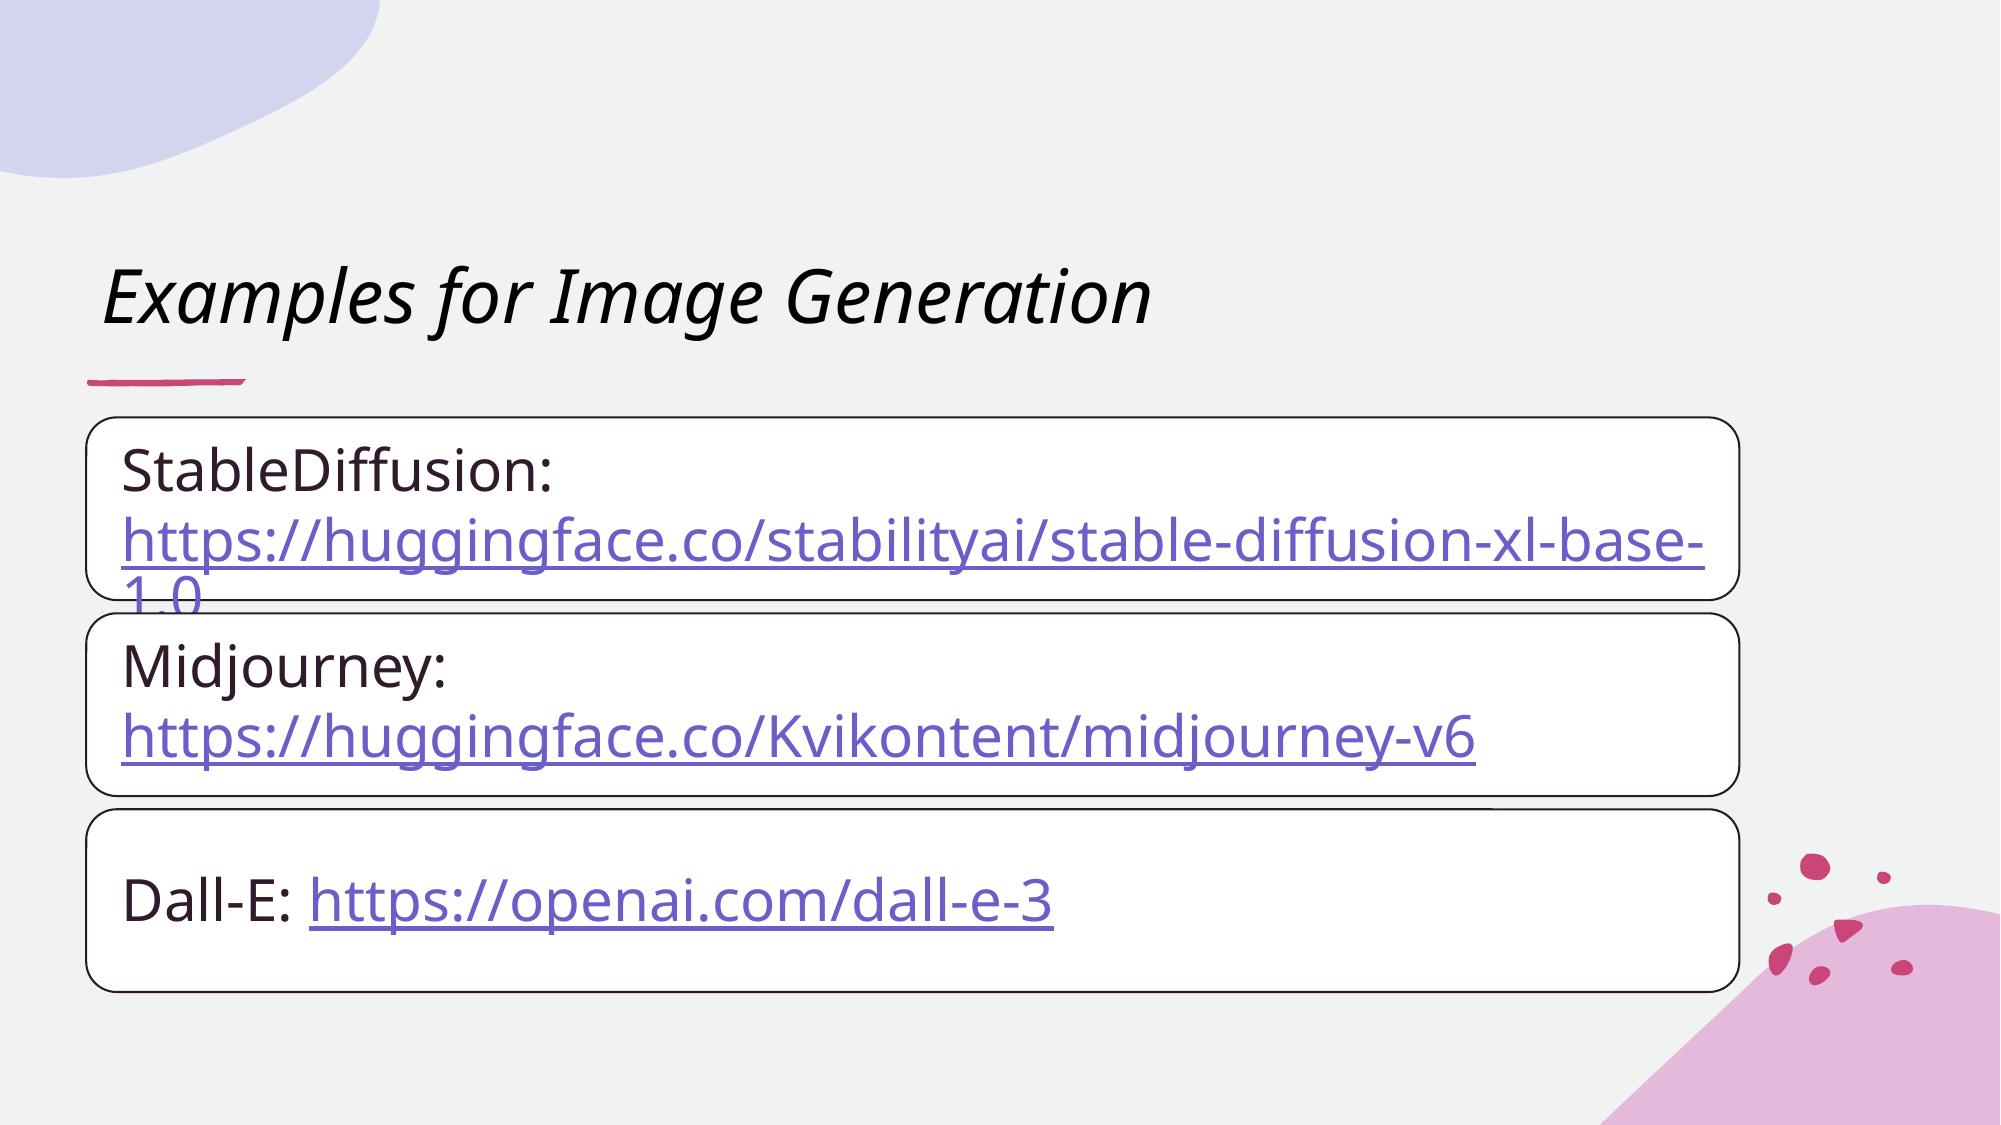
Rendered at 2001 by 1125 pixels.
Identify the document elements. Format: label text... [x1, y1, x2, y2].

title Examples for Image Generation [86, 129, 1740, 347]
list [86, 413, 1740, 996]
